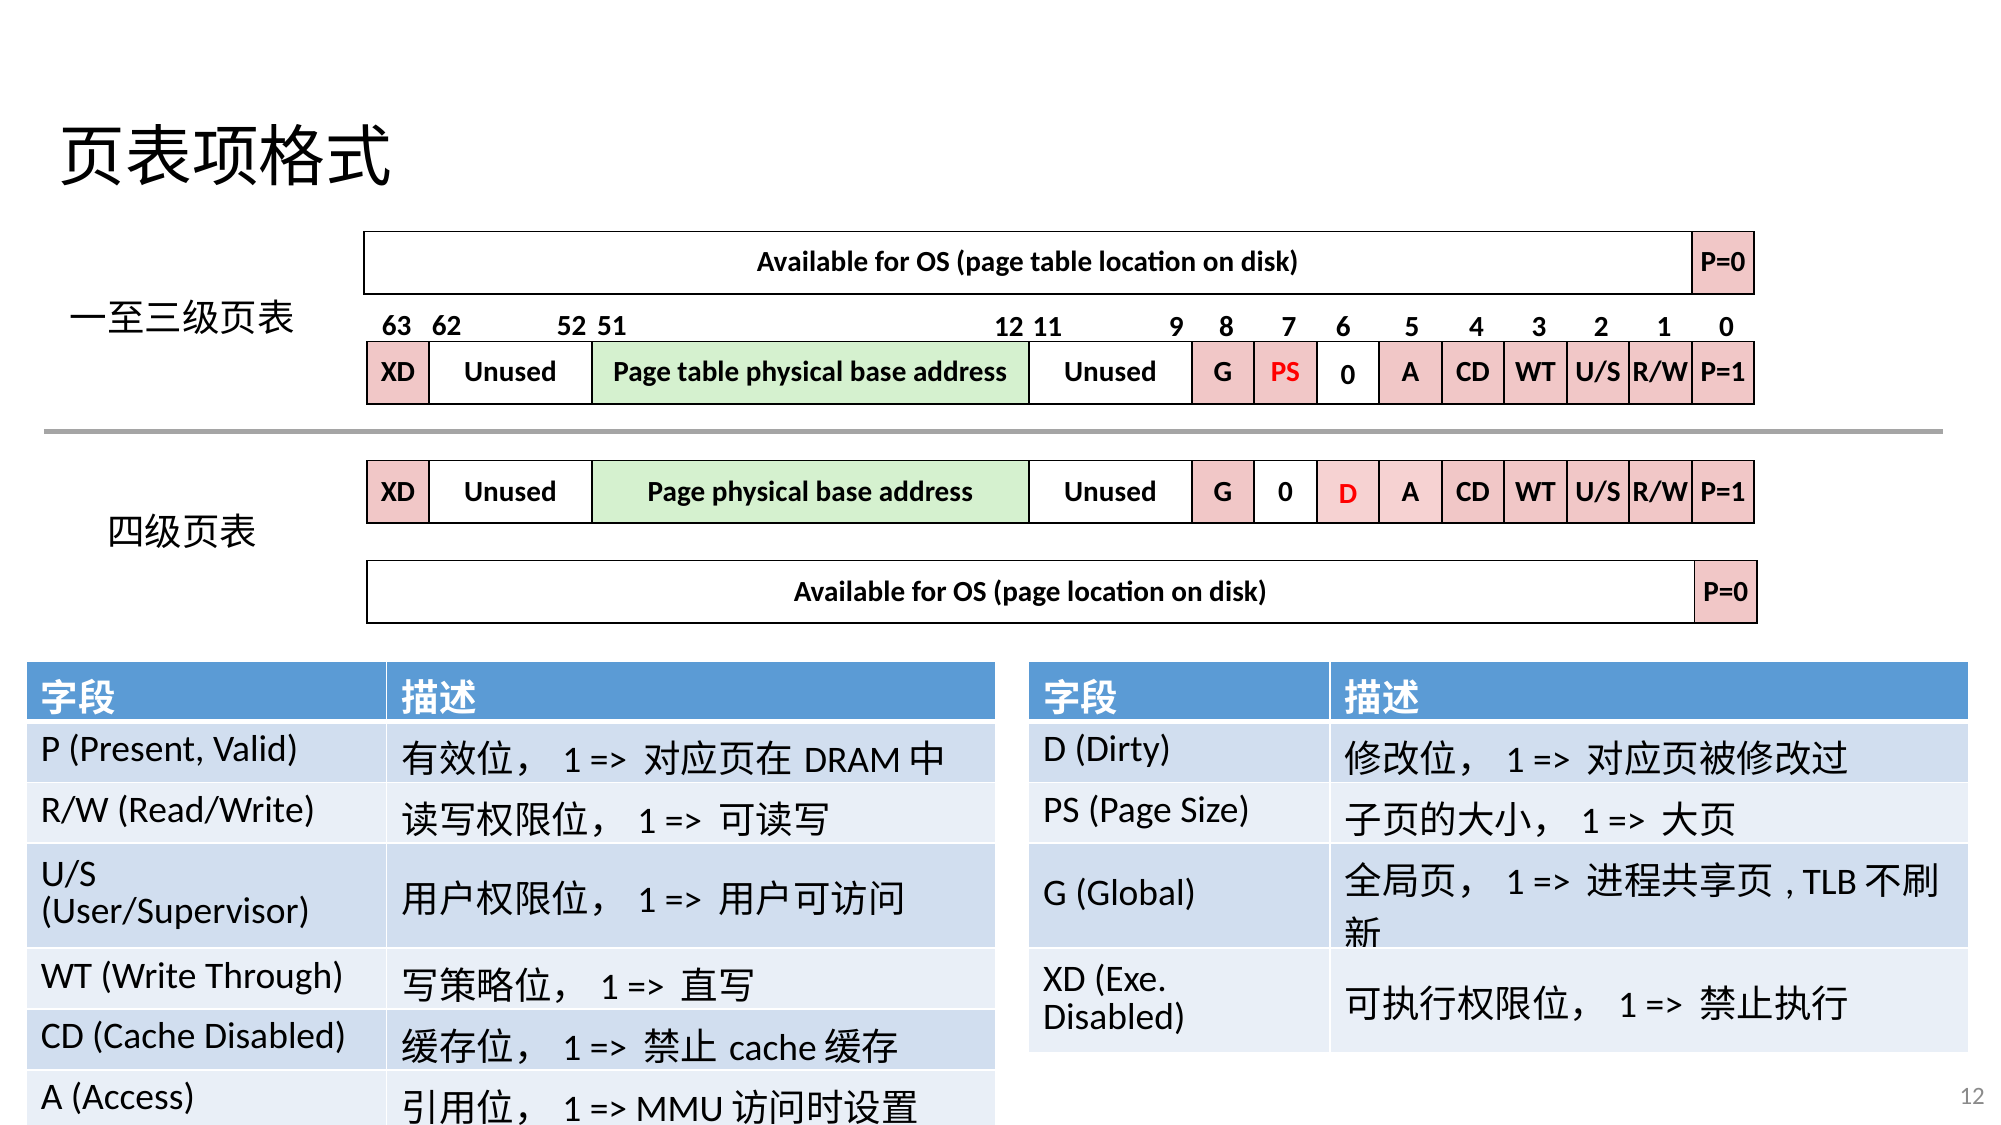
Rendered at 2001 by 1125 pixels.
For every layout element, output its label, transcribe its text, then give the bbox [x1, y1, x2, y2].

text_box Unused [1029, 460, 1191, 524]
table_cell 写策略位，1 => 直写 [387, 949, 995, 1008]
table_cell D (Dirty) [1029, 724, 1329, 782]
text_box R/W [1629, 341, 1691, 404]
text_box Unused [430, 460, 592, 524]
table_cell CD (Cache Disabled) [27, 1010, 386, 1069]
text_box A [1379, 460, 1441, 524]
table_header 描述 [387, 662, 995, 719]
text_box U/S [1566, 460, 1629, 524]
text_box U/S [1566, 341, 1629, 404]
text_box Unused [1029, 341, 1191, 404]
text_box 12 [979, 304, 1017, 350]
text_box 一至三级页表 [55, 287, 310, 347]
text_box G [1191, 460, 1254, 524]
text_box Page physical base address [592, 460, 1029, 524]
text_box Available for OS (page table location on disk) [364, 231, 1691, 294]
table_cell 读写权限位，1 => 可读写 [387, 783, 995, 842]
text_box 9 [1154, 304, 1199, 350]
text_box A [1379, 341, 1441, 404]
text_box 页表项格式 [44, 106, 1045, 201]
text_box 52 [541, 303, 602, 350]
text_box P=0 [1691, 231, 1755, 294]
table_cell 全局页，1 => 进程共享页, TLB不刷新 [1331, 844, 1968, 947]
table_cell G (Global) [1029, 844, 1329, 947]
text_box 2 [1579, 304, 1624, 350]
text_box D [1316, 460, 1379, 524]
text_box 6 [1321, 304, 1366, 350]
table_cell 用户权限位，1 => 用户可访问 [387, 844, 995, 947]
table_cell U/S (User/Supervisor) [27, 844, 386, 947]
table_cell A (Access) [27, 1071, 386, 1125]
text_box 0 [1254, 460, 1316, 524]
text_box WT [1504, 460, 1566, 524]
table_cell 引用位，1 => MMU访问时设置 [387, 1071, 995, 1125]
table_cell WT (Write Through) [27, 949, 386, 1008]
table_cell R/W (Read/Write) [27, 783, 386, 842]
text_box CD [1441, 341, 1504, 404]
table_cell 子页的大小，1 => 大页 [1331, 783, 1968, 842]
table_cell 缓存位，1 => 禁止cache缓存 [387, 1010, 995, 1069]
text_box P=0 [1694, 560, 1757, 624]
text_box 3 [1516, 304, 1562, 350]
text_box Page table physical base address [592, 341, 1029, 404]
text_box 11 [1017, 304, 1077, 350]
table_header 字段 [27, 662, 386, 719]
text_box WT [1504, 341, 1566, 404]
text_box PS [1254, 341, 1316, 404]
text_box 7 [1266, 304, 1312, 350]
text_box CD [1441, 460, 1504, 524]
table_cell PS (Page Size) [1029, 783, 1329, 842]
table_cell 可执行权限位，1 => 禁止执行 [1331, 949, 1968, 1052]
table_cell 有效位，1 => 对应页在DRAM中 [387, 724, 995, 782]
text_box 1 [1641, 304, 1687, 350]
text_box 四级页表 [92, 500, 273, 560]
text_box 4 [1454, 304, 1499, 350]
text_box Unused [430, 341, 592, 404]
text_box P=1 [1691, 341, 1755, 404]
text_box R/W [1629, 460, 1691, 524]
text_box 0 [1316, 341, 1379, 404]
text_box XD [366, 460, 430, 524]
text_box 62 [427, 303, 477, 350]
text_box XD [366, 350, 430, 404]
text_box G [1191, 341, 1254, 404]
text_box 51 [602, 303, 642, 350]
table_cell P (Present, Valid) [27, 724, 386, 782]
text_box 63 [366, 303, 427, 350]
text_box P=1 [1691, 460, 1755, 524]
text_box 0 [1704, 304, 1749, 350]
text_box Available for OS (page location on disk) [366, 560, 1694, 624]
table_header 字段 [1029, 662, 1329, 719]
table_cell XD (Exe. Disabled) [1029, 949, 1329, 1052]
slide_number 12 [1550, 1065, 2000, 1125]
text_box 8 [1204, 304, 1250, 350]
text_box 5 [1389, 304, 1435, 350]
table_header 描述 [1331, 662, 1968, 719]
table_cell 修改位，1 => 对应页被修改过 [1331, 724, 1968, 782]
